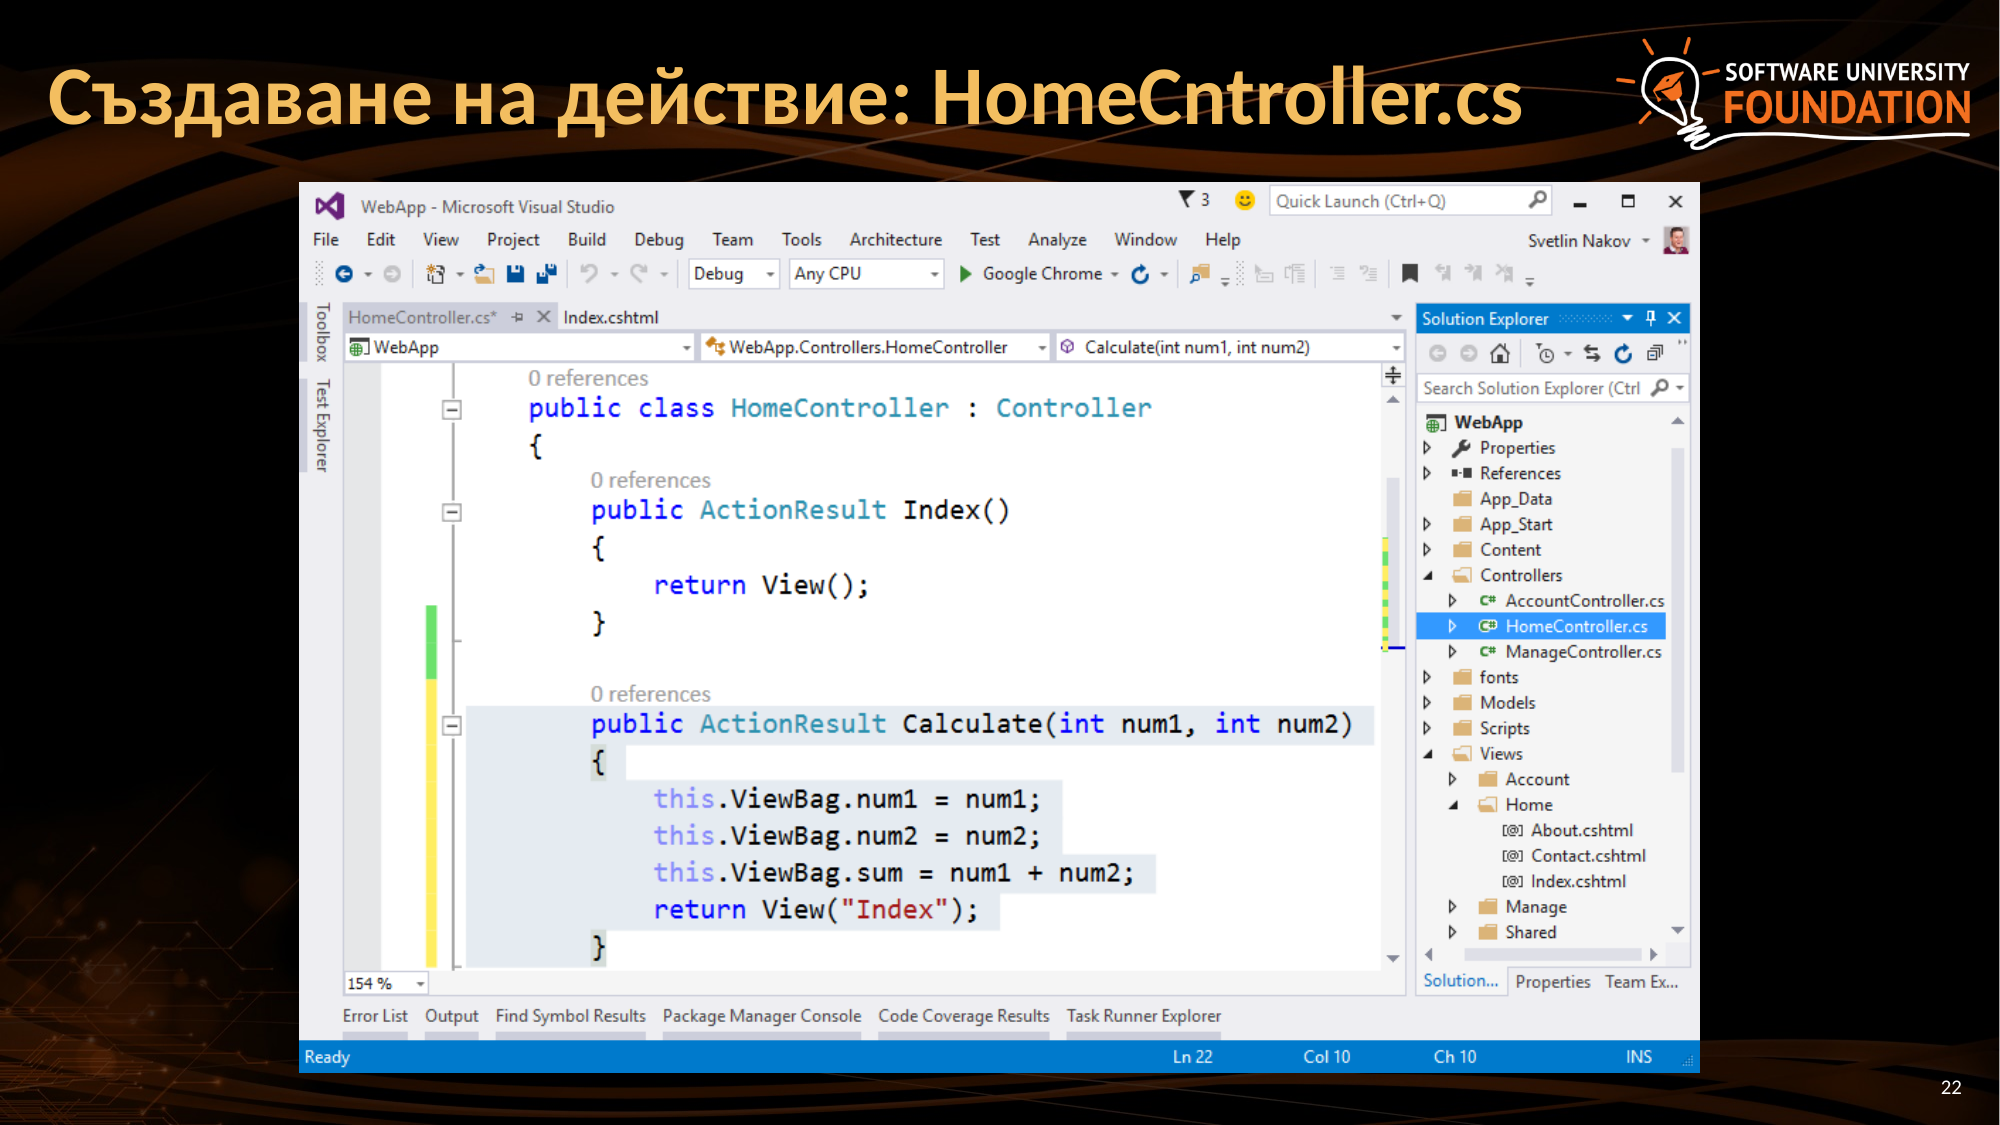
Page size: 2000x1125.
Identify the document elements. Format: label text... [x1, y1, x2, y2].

picture [0, 0, 2000, 1125]
title Създаване на действие: HomeCntroller.cs [30, 6, 1602, 189]
slide_number 22 [1897, 1070, 1968, 1103]
